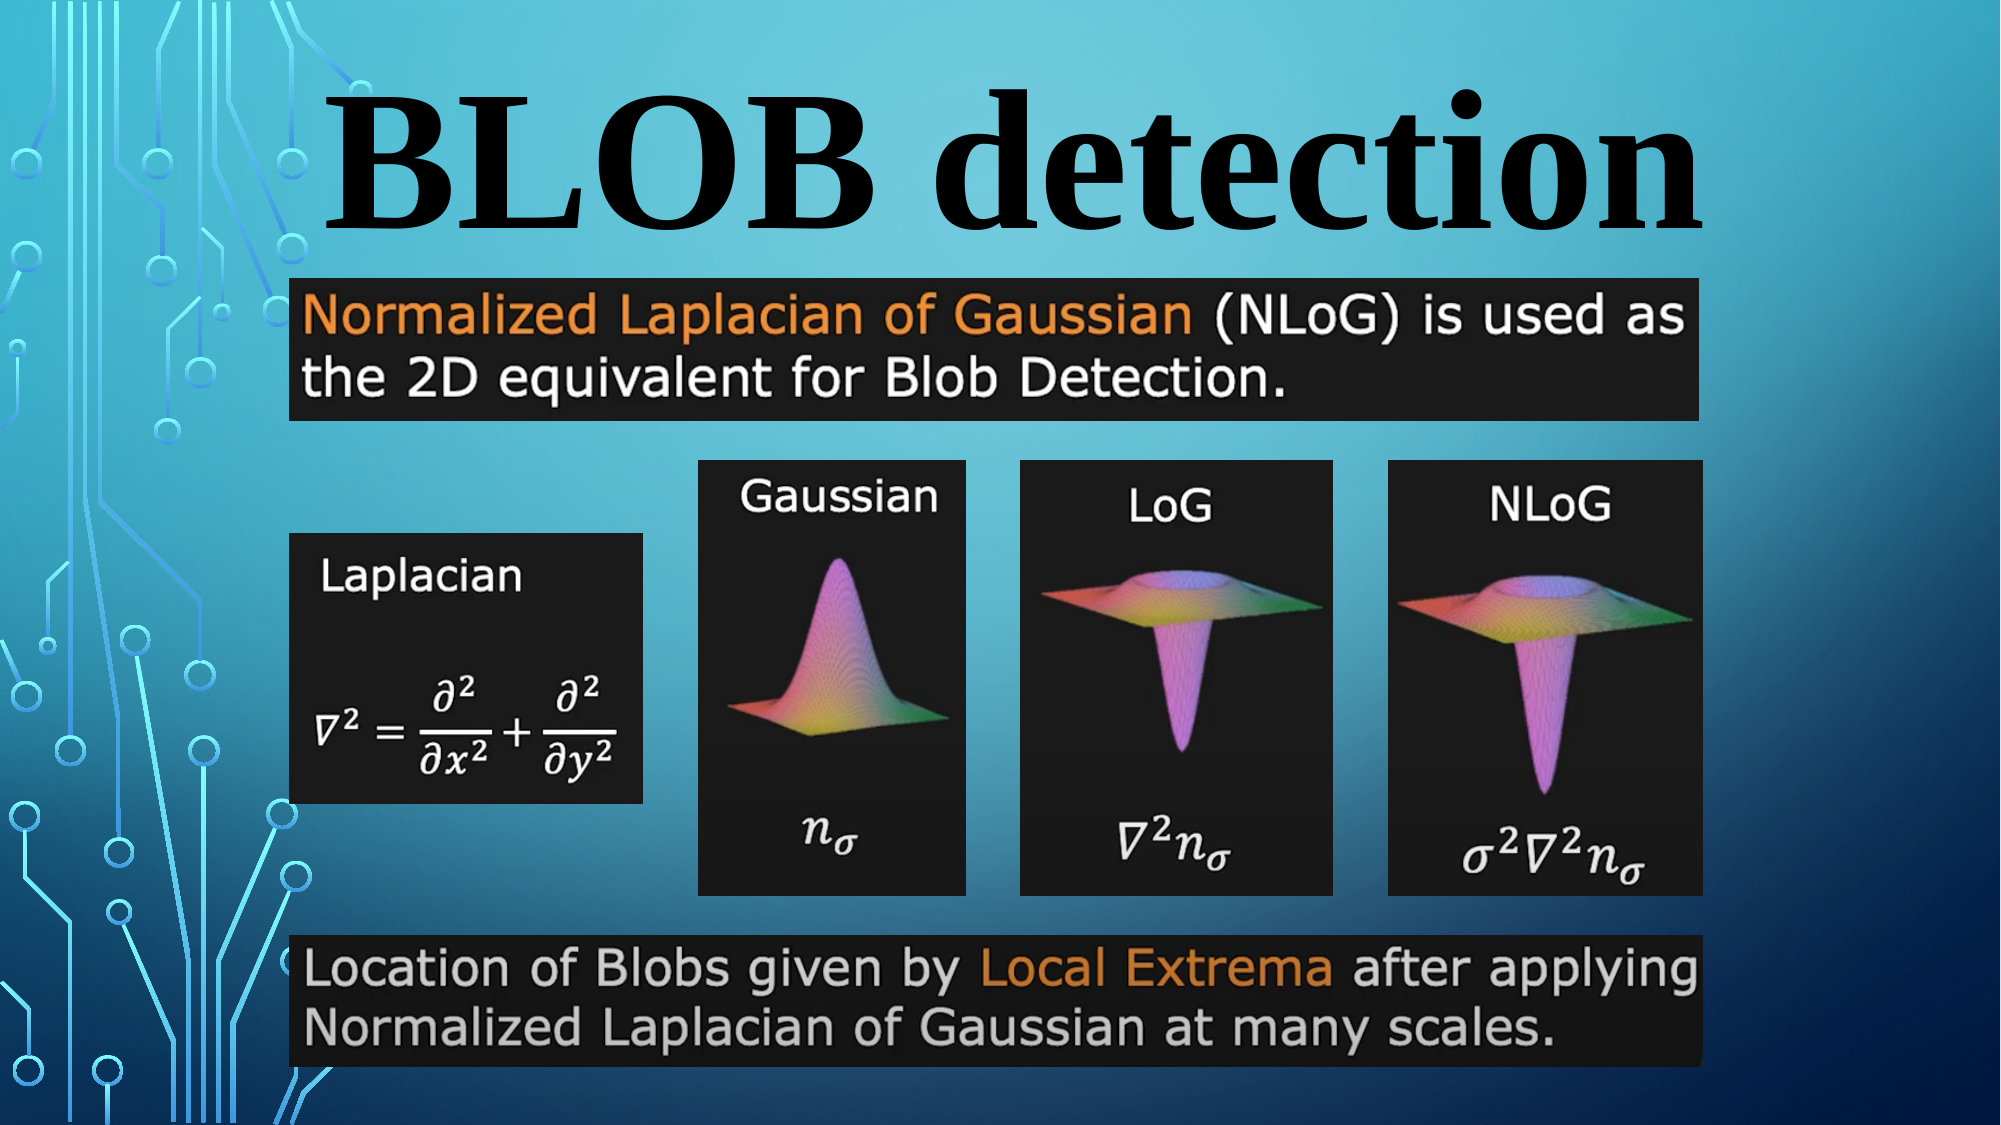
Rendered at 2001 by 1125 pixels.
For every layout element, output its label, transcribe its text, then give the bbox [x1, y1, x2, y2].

picture [289, 278, 1699, 421]
picture [289, 935, 1703, 1067]
text_box BLOB detection [172, 20, 1857, 276]
picture [289, 533, 644, 804]
picture [1388, 459, 1703, 897]
picture [1020, 459, 1334, 897]
picture [697, 459, 966, 897]
